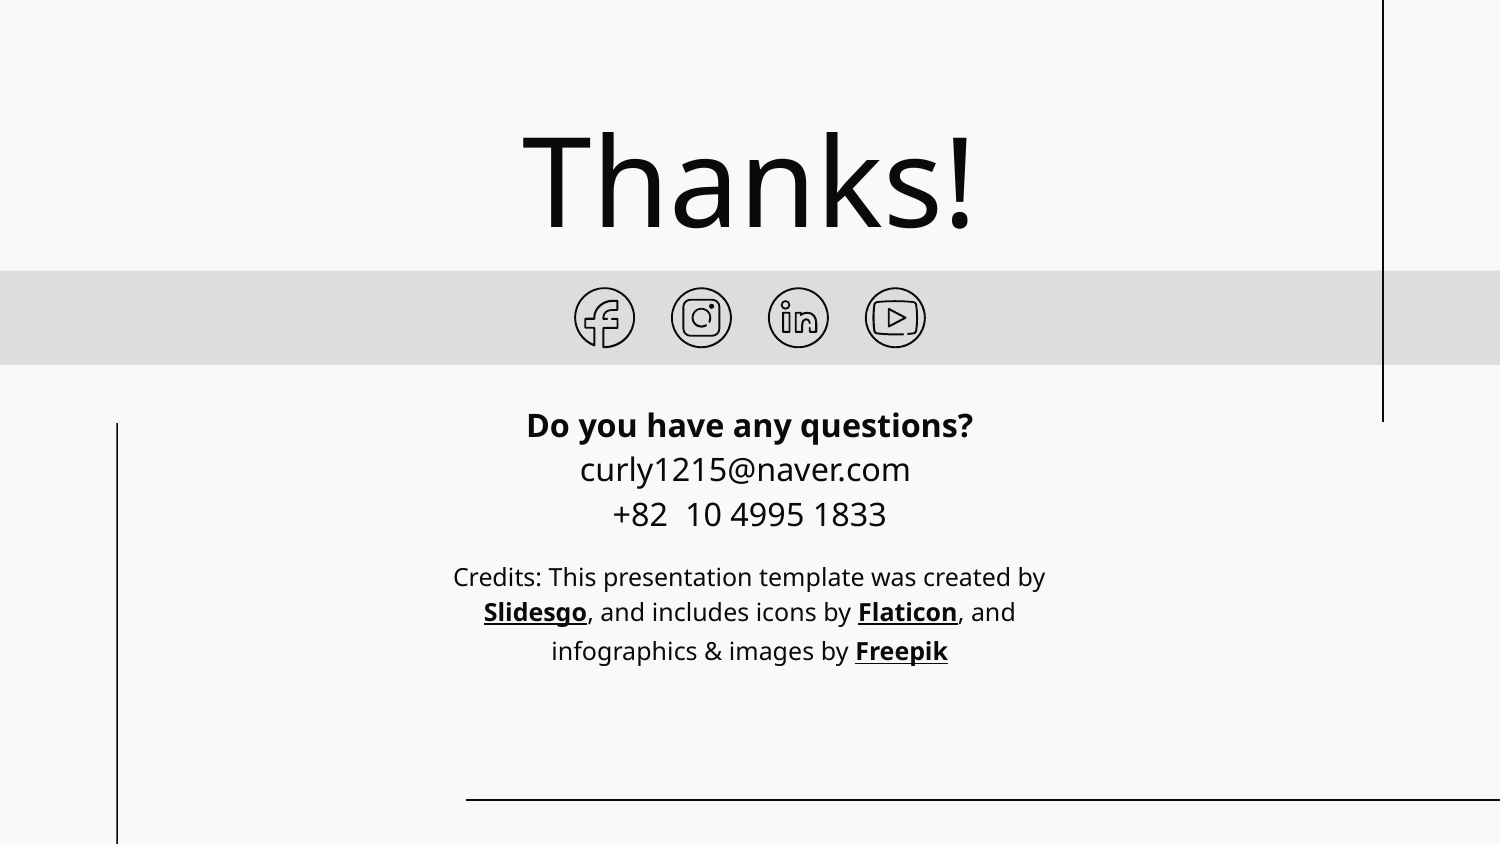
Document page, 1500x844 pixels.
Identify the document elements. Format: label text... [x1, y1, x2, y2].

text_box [767, 287, 830, 349]
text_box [0, 0, 1500, 423]
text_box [864, 287, 927, 349]
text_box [670, 287, 733, 349]
subtitle Do you have any questions? curly1215@naver.com +82 10 4995 1833 [435, 431, 1065, 544]
